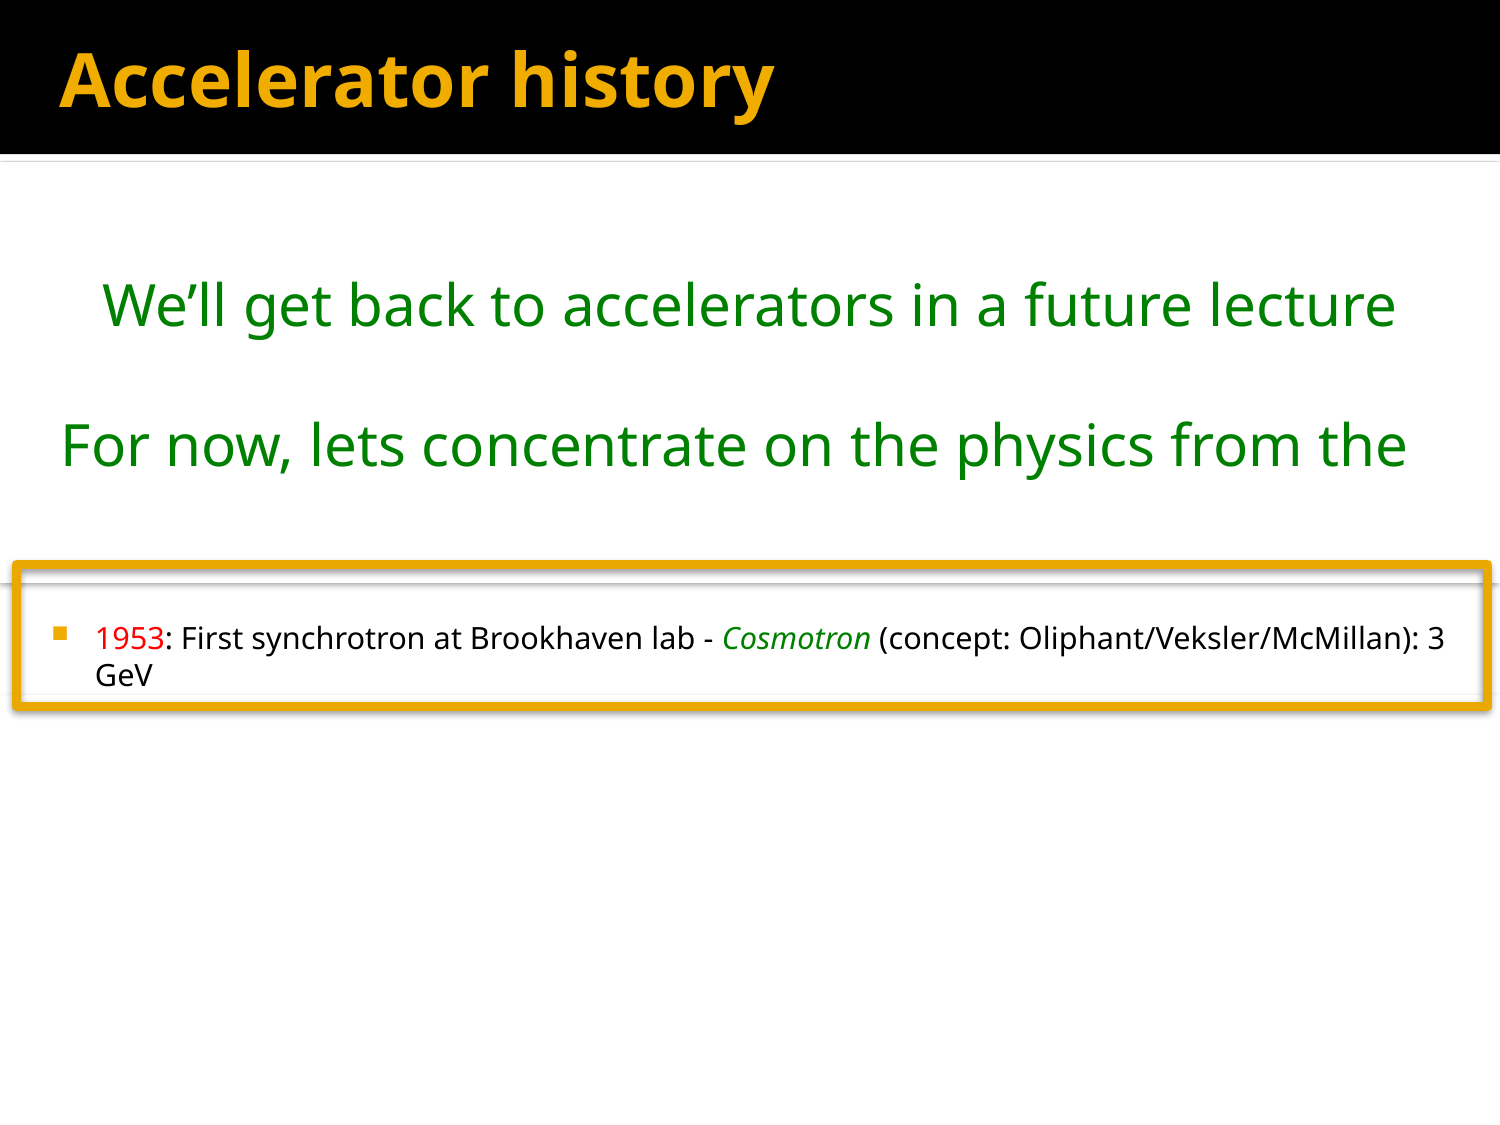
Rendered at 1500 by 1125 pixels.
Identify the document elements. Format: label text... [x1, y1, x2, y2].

text_box [16, 564, 1488, 707]
title Accelerator history [44, 0, 1467, 155]
text_box We’ll get back to accelerators in a future lecture For now, lets concentrate on the physics from the [0, 162, 1500, 583]
text_box [5, 700, 1500, 1122]
